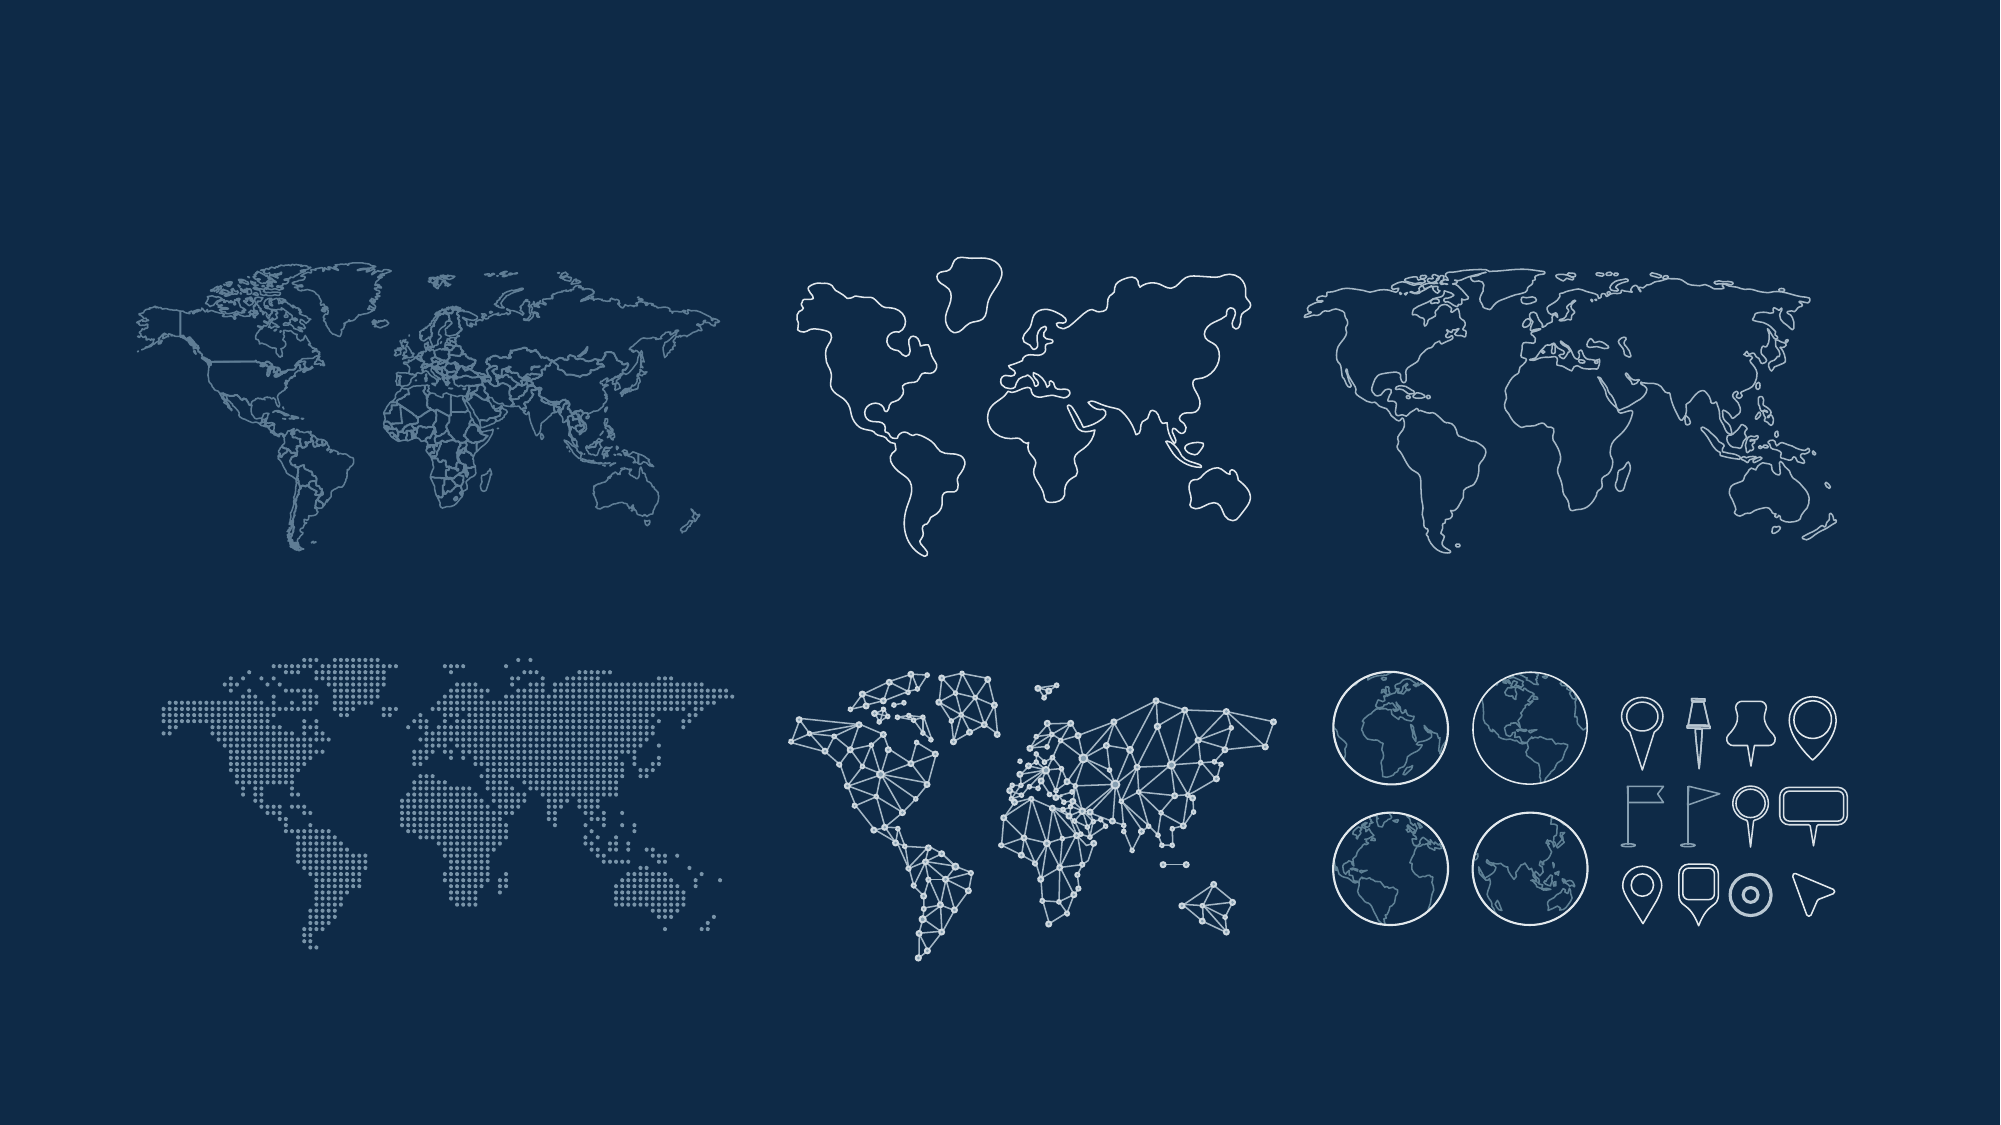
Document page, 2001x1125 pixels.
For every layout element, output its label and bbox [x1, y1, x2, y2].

text_box [1729, 874, 1772, 916]
text_box [1686, 698, 1711, 769]
text_box [1680, 786, 1721, 847]
text_box [1329, 812, 1452, 926]
text_box [1326, 671, 1456, 785]
text_box [1303, 268, 1837, 554]
text_box [1732, 785, 1769, 848]
text_box [1620, 786, 1664, 847]
text_box [1622, 866, 1662, 924]
text_box [1726, 701, 1776, 767]
text_box [1779, 787, 1848, 846]
text_box [1466, 671, 1594, 785]
text_box [1789, 696, 1837, 760]
text_box [1792, 873, 1835, 917]
text_box [1678, 863, 1719, 926]
text_box [1621, 697, 1664, 771]
text_box [796, 257, 1252, 557]
text_box [136, 262, 720, 552]
text_box [1468, 812, 1592, 926]
text_box [161, 657, 736, 950]
text_box [786, 670, 1278, 962]
